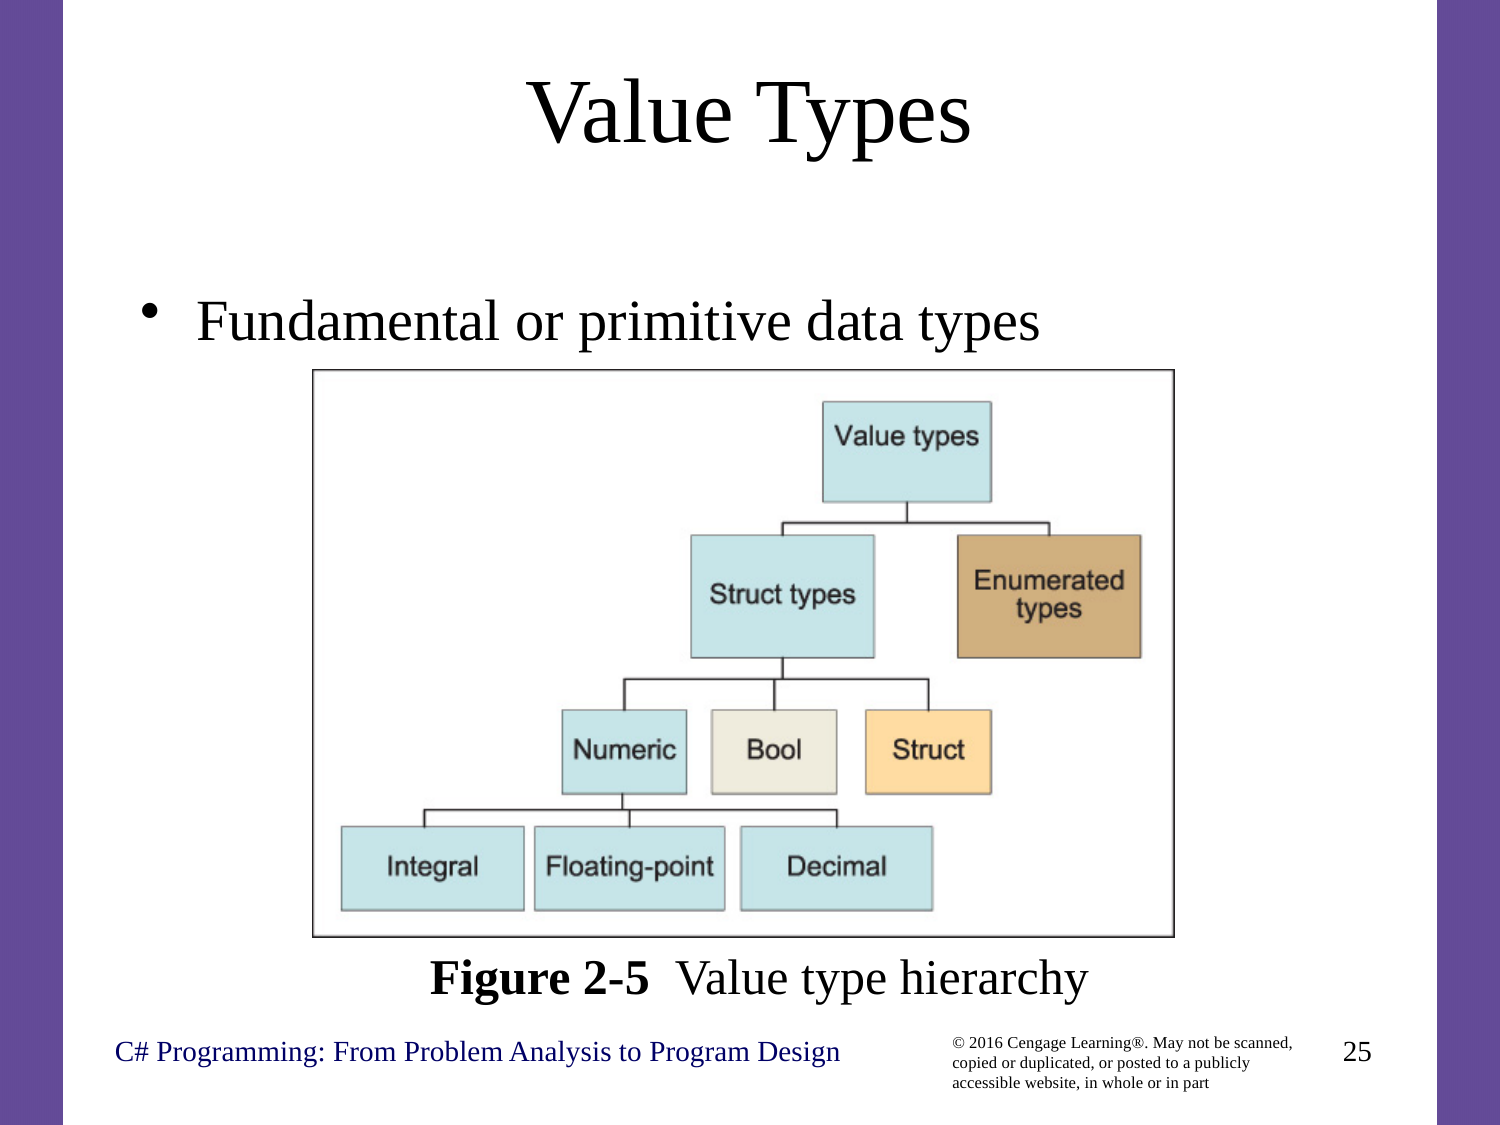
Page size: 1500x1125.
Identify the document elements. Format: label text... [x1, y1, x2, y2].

title Value Types [112, 24, 1388, 188]
picture [0, 0, 63, 1125]
picture [312, 369, 1176, 938]
picture [1437, 0, 1500, 1125]
text_box Figure 2-5 Value type hierarchy [415, 946, 1105, 1013]
footer C# Programming: From Problem Analysis to Program Design [99, 1024, 988, 1101]
list Fundamental or primitive data types [125, 275, 1313, 388]
slide_number 25 [1074, 1024, 1388, 1101]
